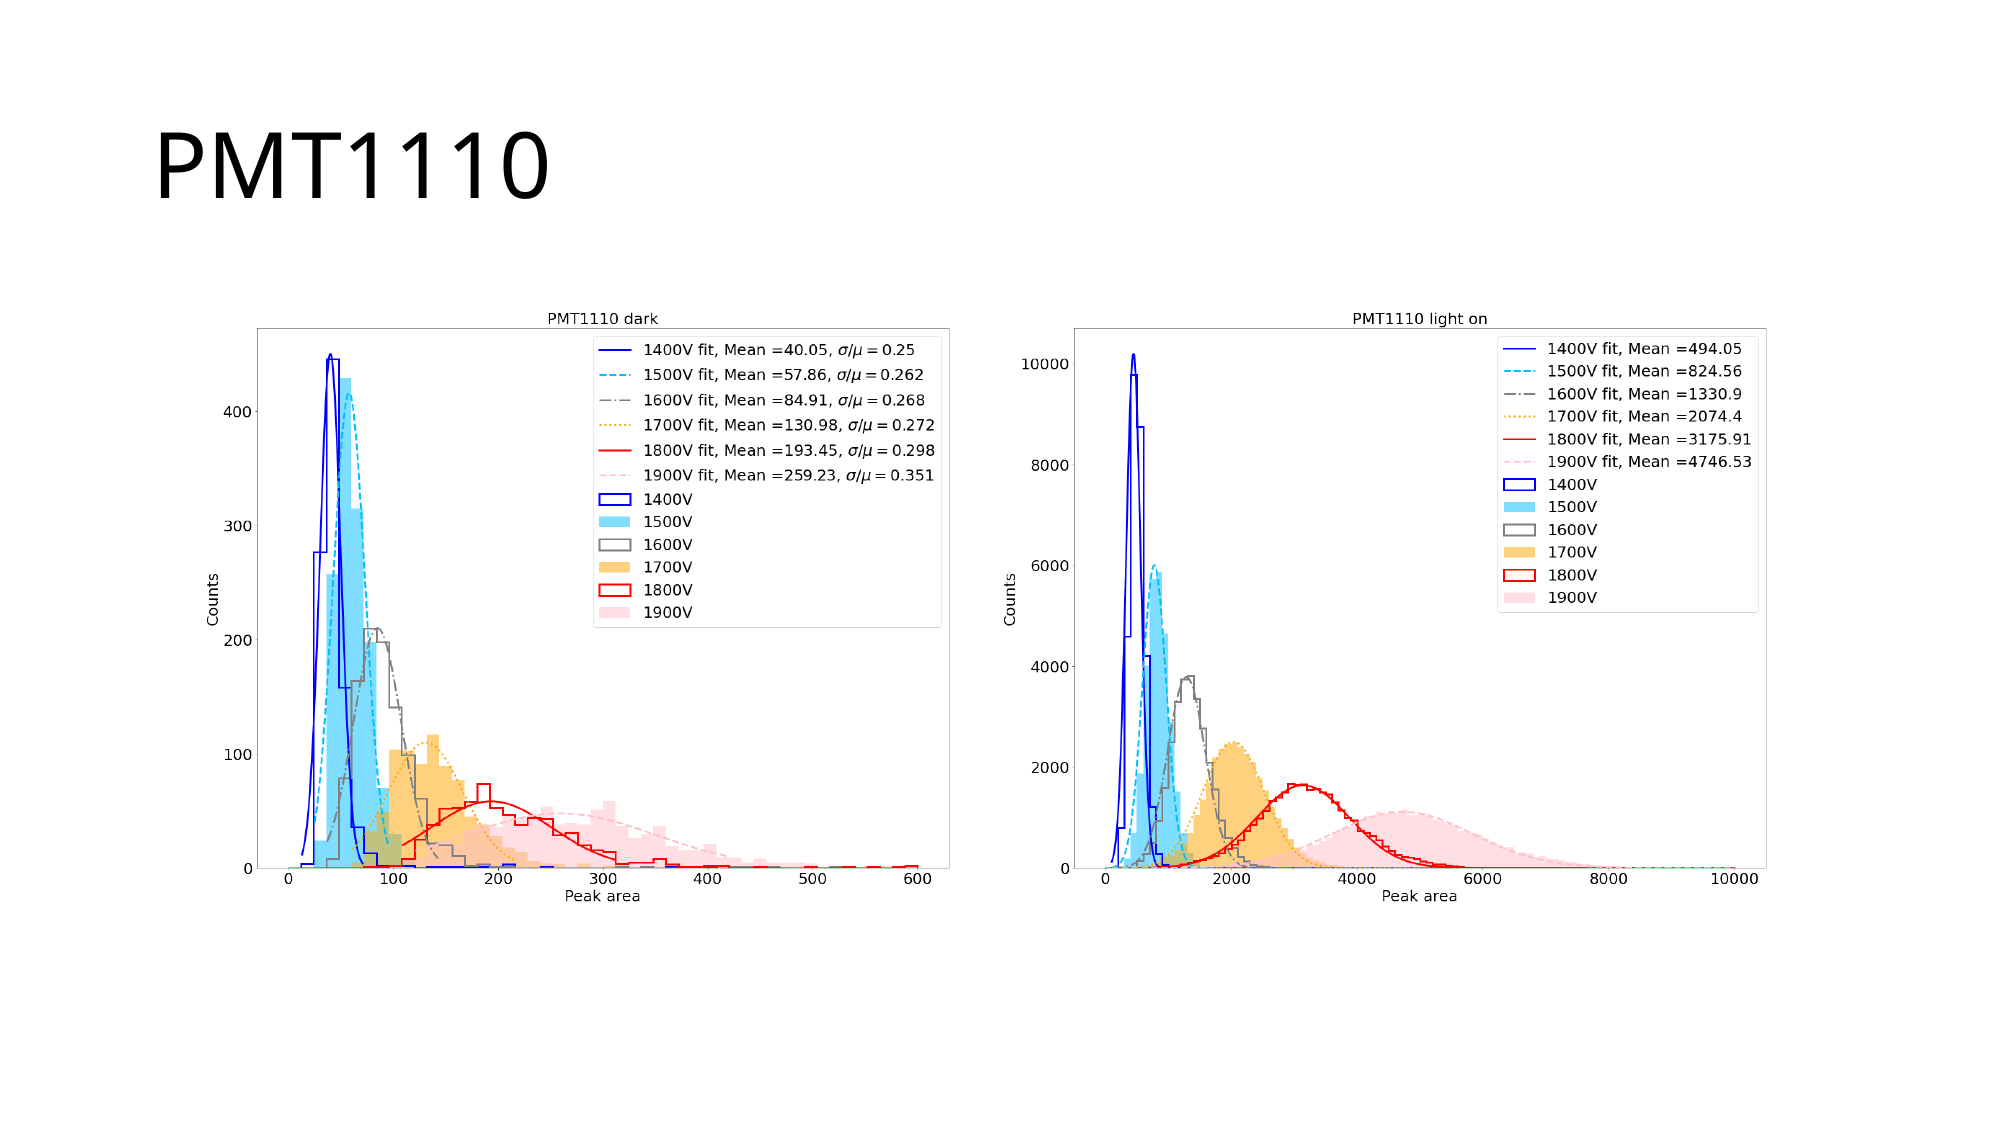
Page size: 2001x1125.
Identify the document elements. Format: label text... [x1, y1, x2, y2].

picture [962, 242, 1855, 957]
title PMT1110 [137, 59, 1863, 278]
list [145, 241, 1039, 957]
